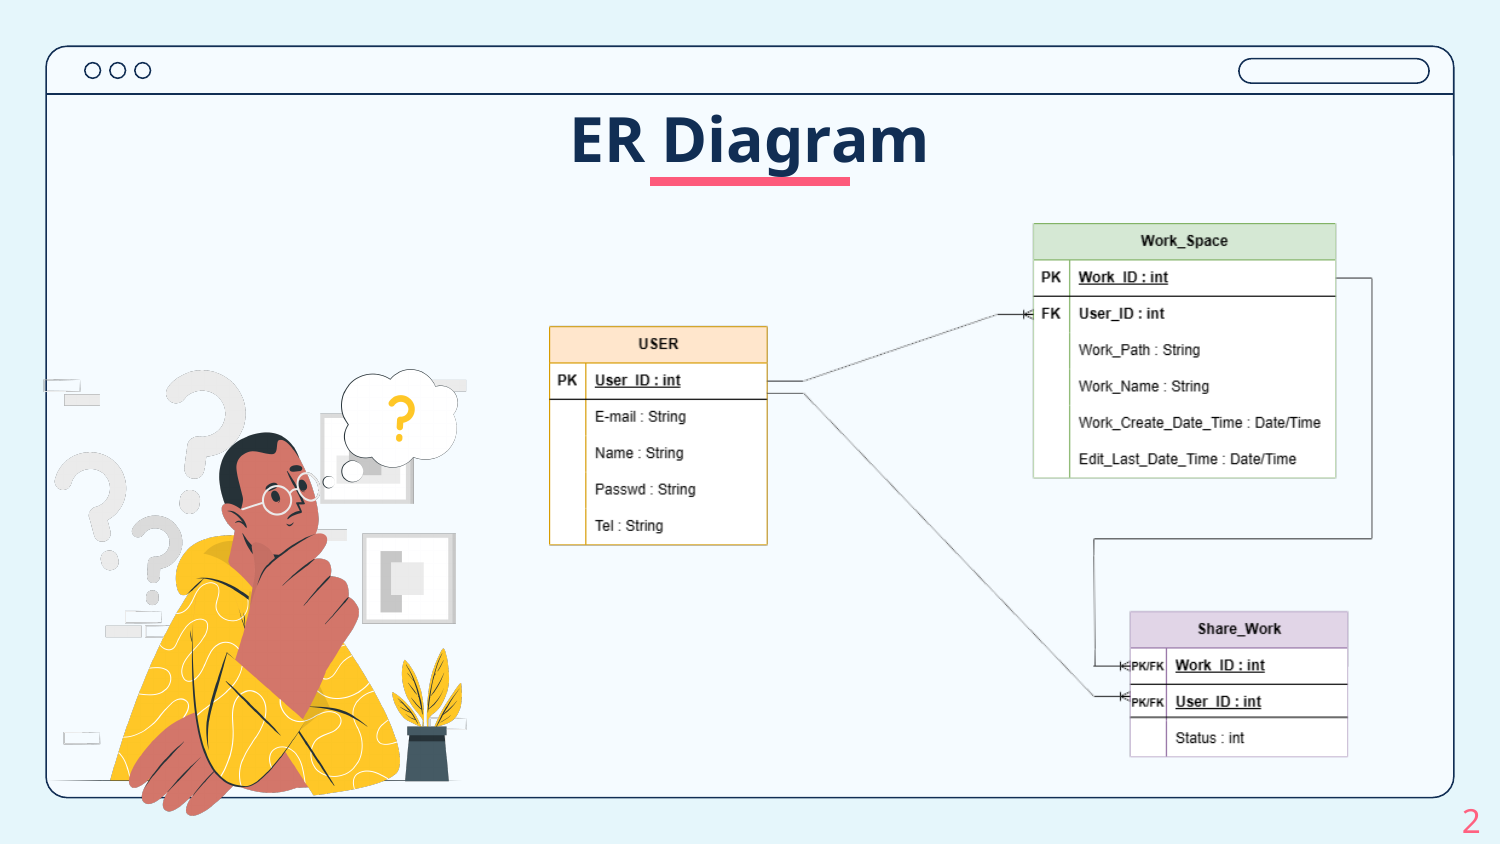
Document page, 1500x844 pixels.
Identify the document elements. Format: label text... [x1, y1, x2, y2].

picture [0, 334, 510, 844]
picture [549, 223, 1375, 759]
text_box ER Diagram [118, 85, 1382, 180]
text_box 29 [1447, 793, 1500, 844]
